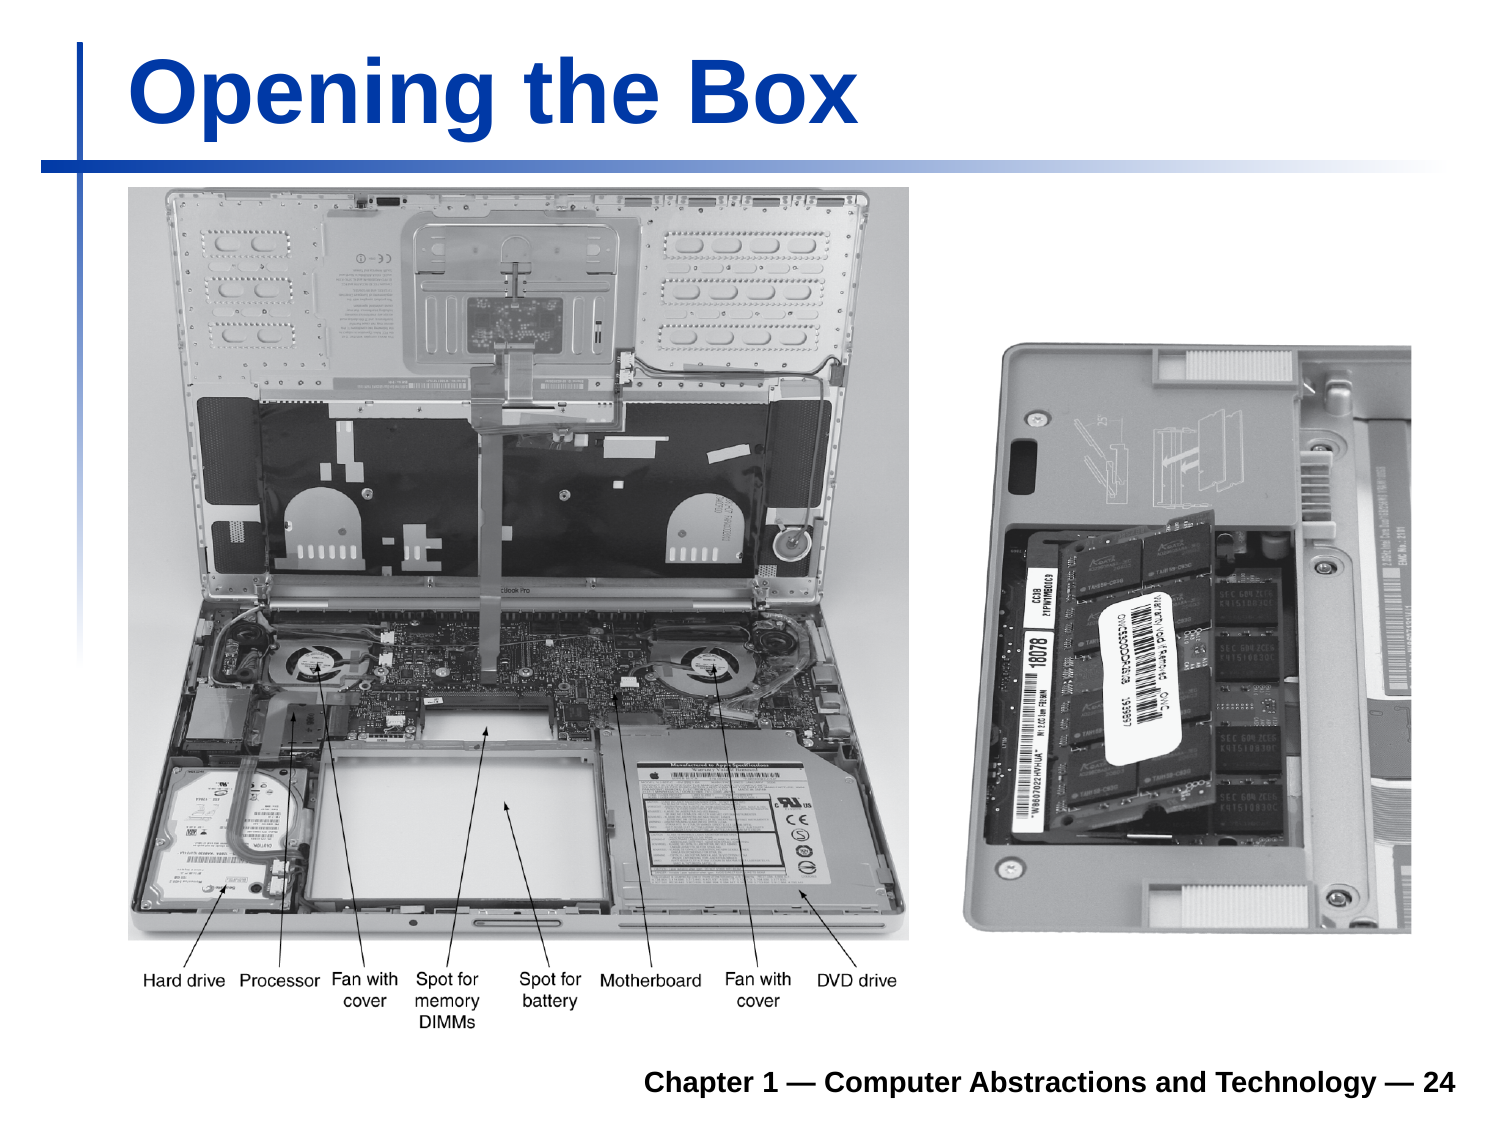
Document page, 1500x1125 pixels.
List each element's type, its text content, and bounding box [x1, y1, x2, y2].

footer Chapter 1 — Computer Abstractions and Technology — [277, 1046, 1471, 1106]
title Opening the Box [112, 23, 1468, 149]
picture [962, 342, 1412, 938]
picture [128, 187, 910, 1032]
